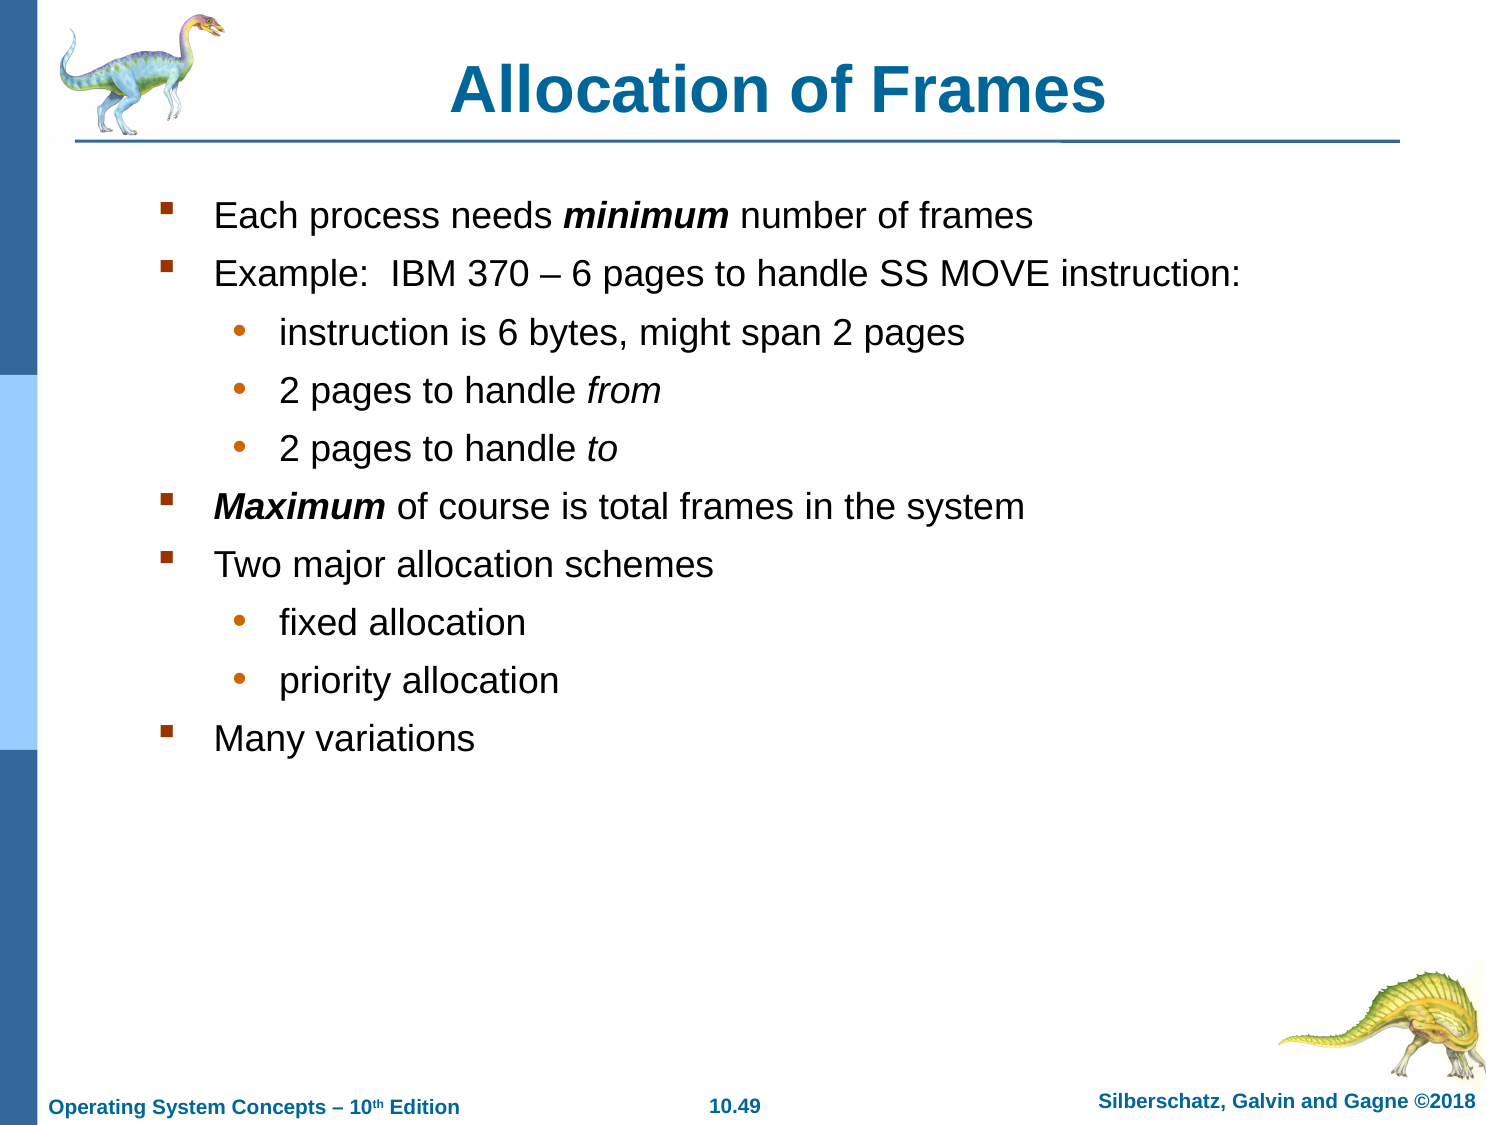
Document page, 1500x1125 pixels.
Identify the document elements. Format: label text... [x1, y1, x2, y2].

title Allocation of Frames [132, 39, 1425, 134]
list Each process needs minimum number of frames Example: IBM 370 – 6 pages to handle SS MOVE instruction: instruction is 6 bytes, might span 2 pages 2 pages to handle from 2 pages to handle to Maximum of course is total frames in the system Two major allocation schemes fixed allocation priority allocation Many variations [142, 183, 1412, 920]
picture [46, 0, 243, 149]
picture [1275, 959, 1486, 1090]
